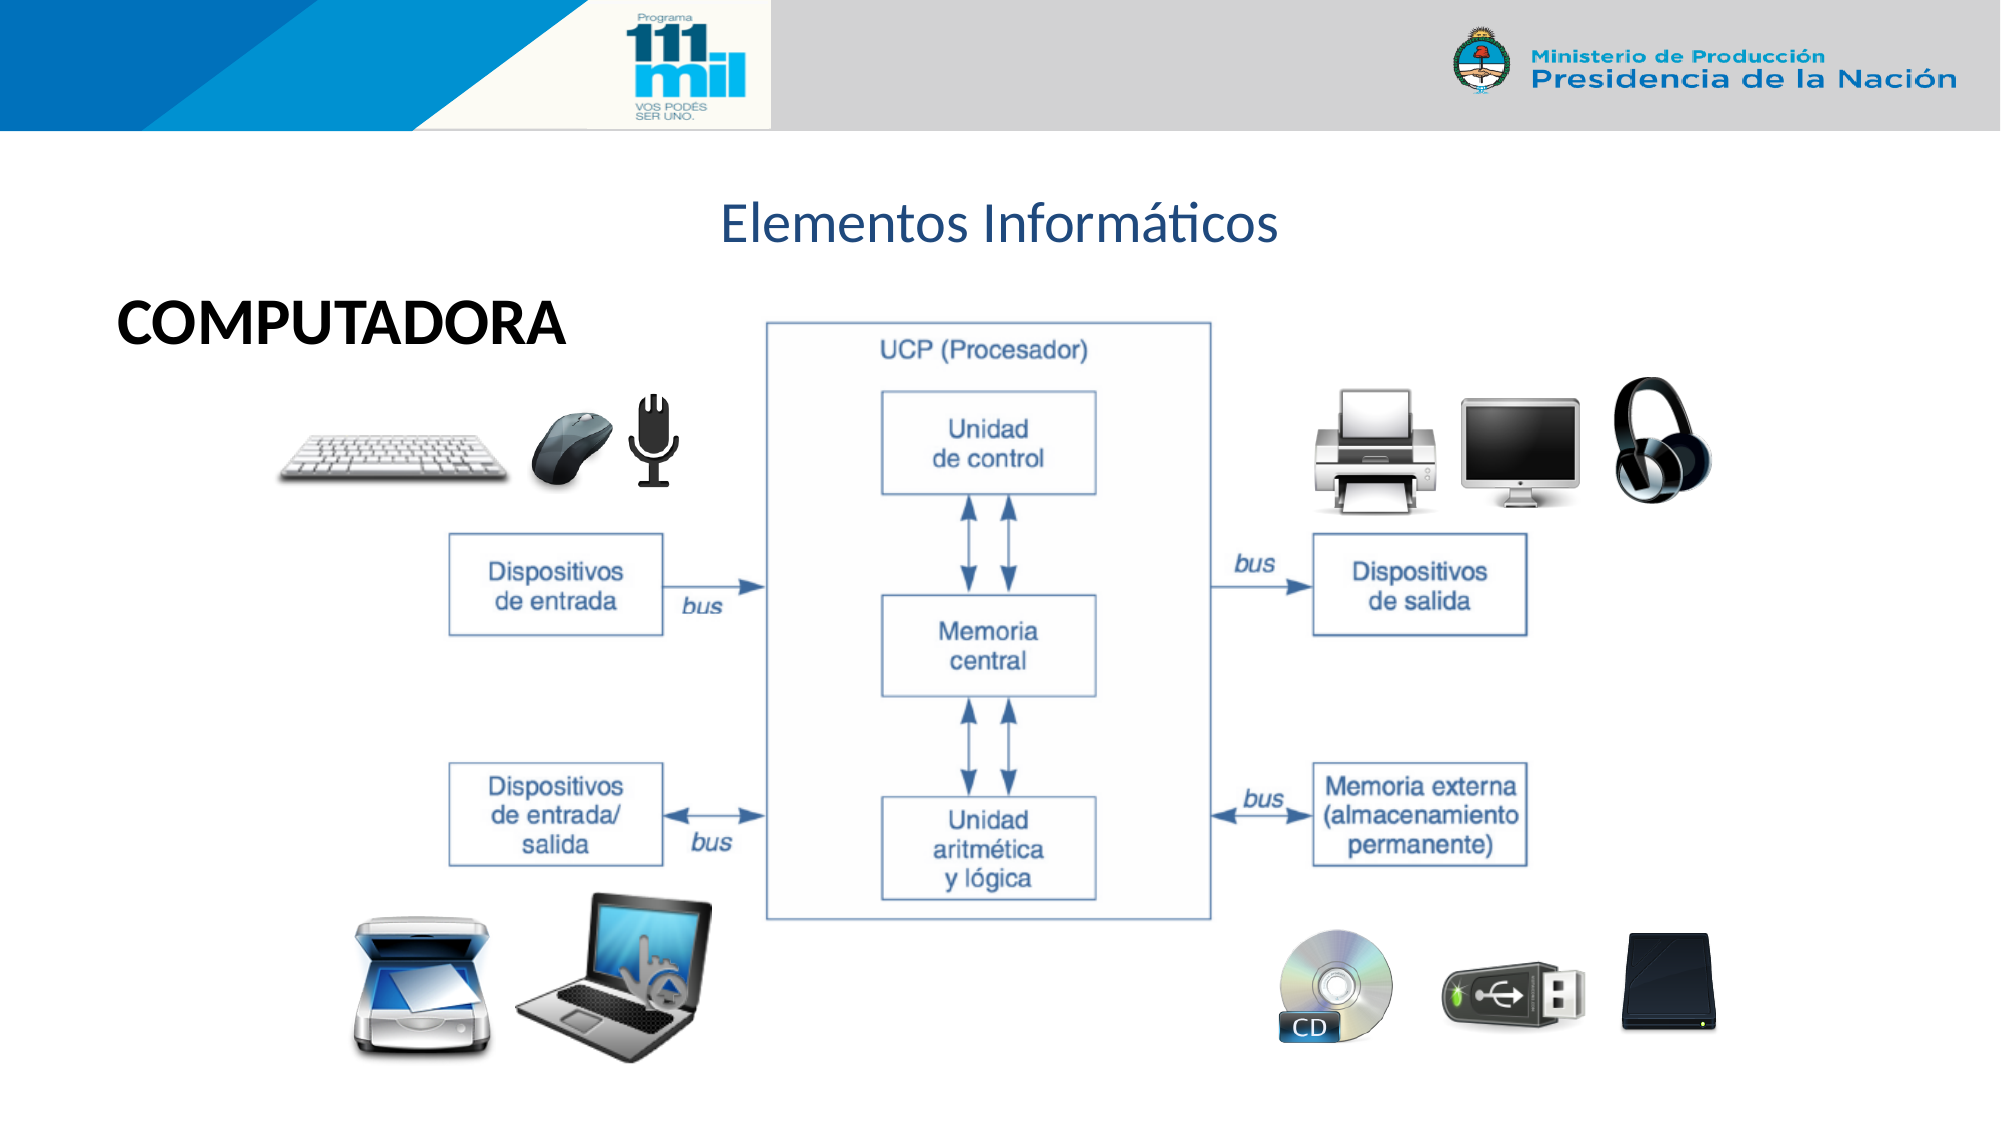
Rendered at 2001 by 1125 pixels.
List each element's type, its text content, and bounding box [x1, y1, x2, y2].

title Elementos Informáticos [325, 184, 1675, 256]
picture [1616, 930, 1721, 1035]
picture [587, 1, 769, 129]
picture [1453, 26, 1956, 94]
text_box COMPUTADORA [102, 270, 589, 366]
picture [272, 314, 1586, 1072]
picture [1588, 376, 1721, 508]
